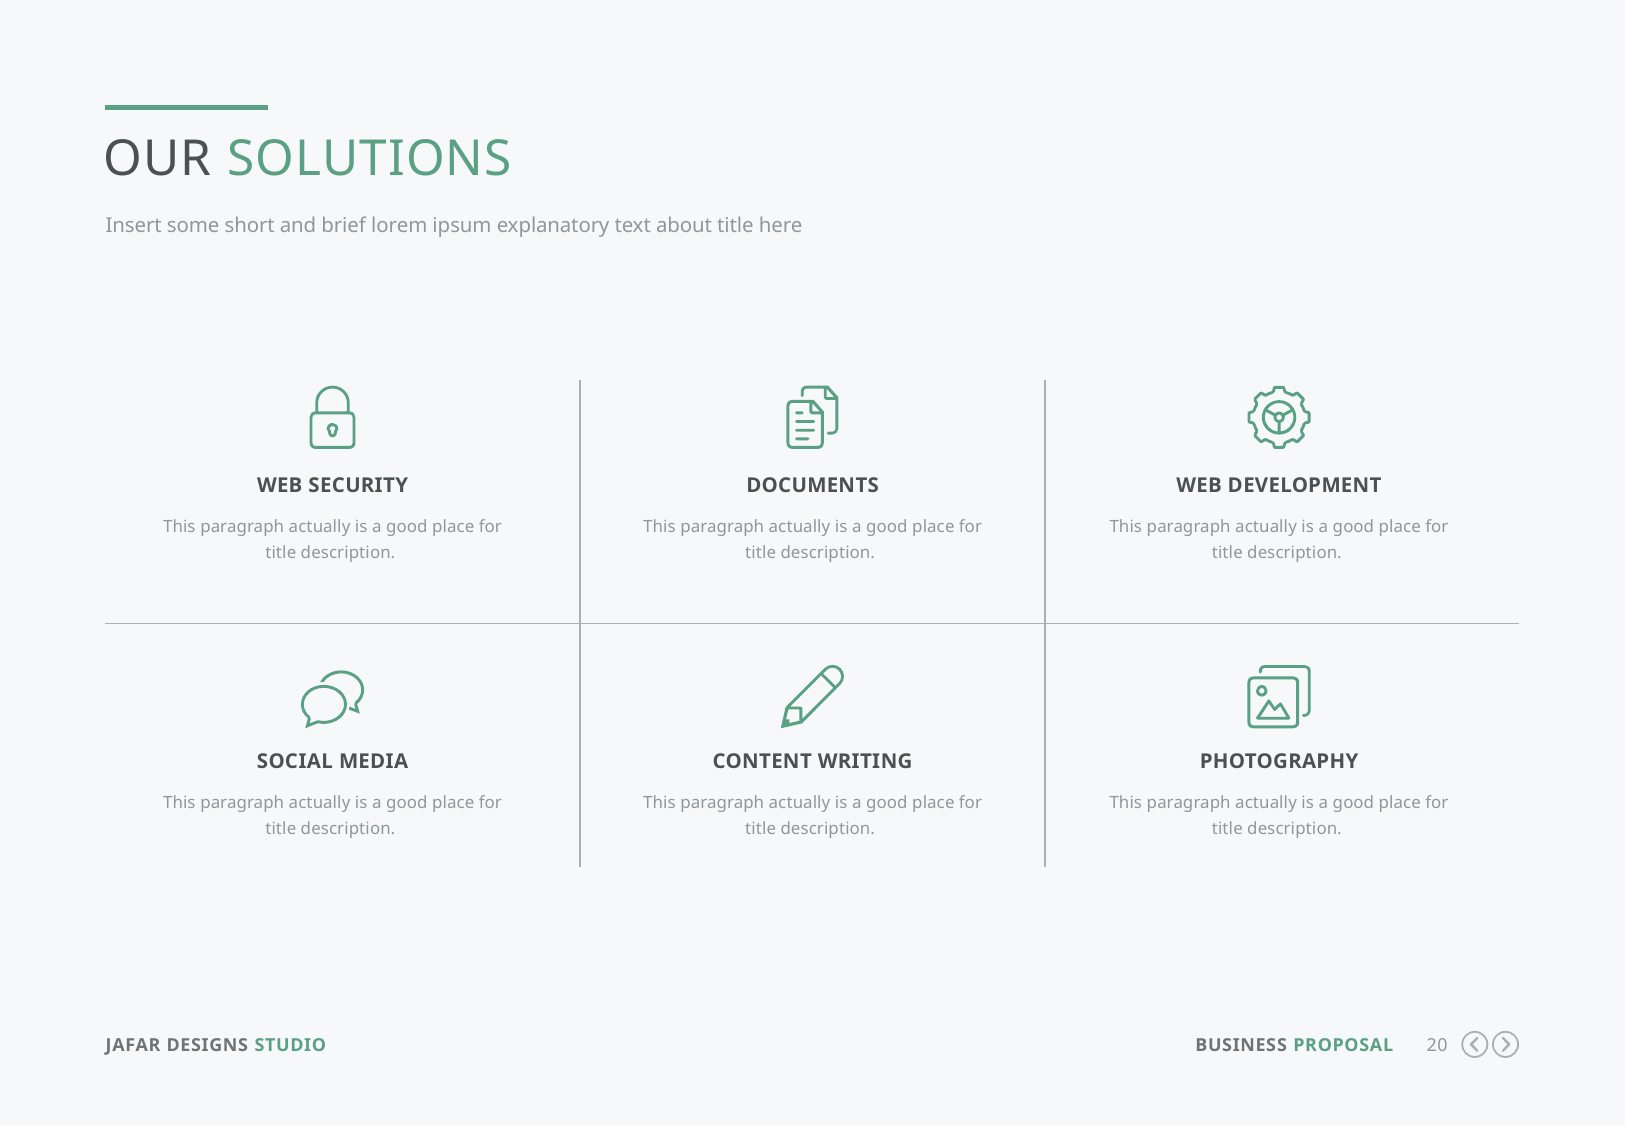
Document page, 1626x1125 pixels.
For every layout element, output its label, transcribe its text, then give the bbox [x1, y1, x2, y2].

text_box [1103, 472, 1455, 563]
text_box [157, 472, 508, 563]
text_box [800, 385, 839, 435]
text_box [300, 684, 347, 729]
text_box [1258, 665, 1311, 717]
text_box [320, 670, 365, 714]
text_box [1103, 747, 1455, 839]
text_box [1247, 676, 1300, 729]
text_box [637, 747, 988, 839]
list Insert some short and brief lorem ipsum explanatory text about title here [105, 209, 1519, 241]
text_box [157, 747, 508, 839]
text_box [637, 472, 988, 563]
text_box [786, 399, 824, 449]
text_box [1247, 385, 1311, 449]
list Our Solutions [103, 125, 1518, 188]
text_box [309, 385, 356, 449]
text_box [780, 664, 845, 729]
